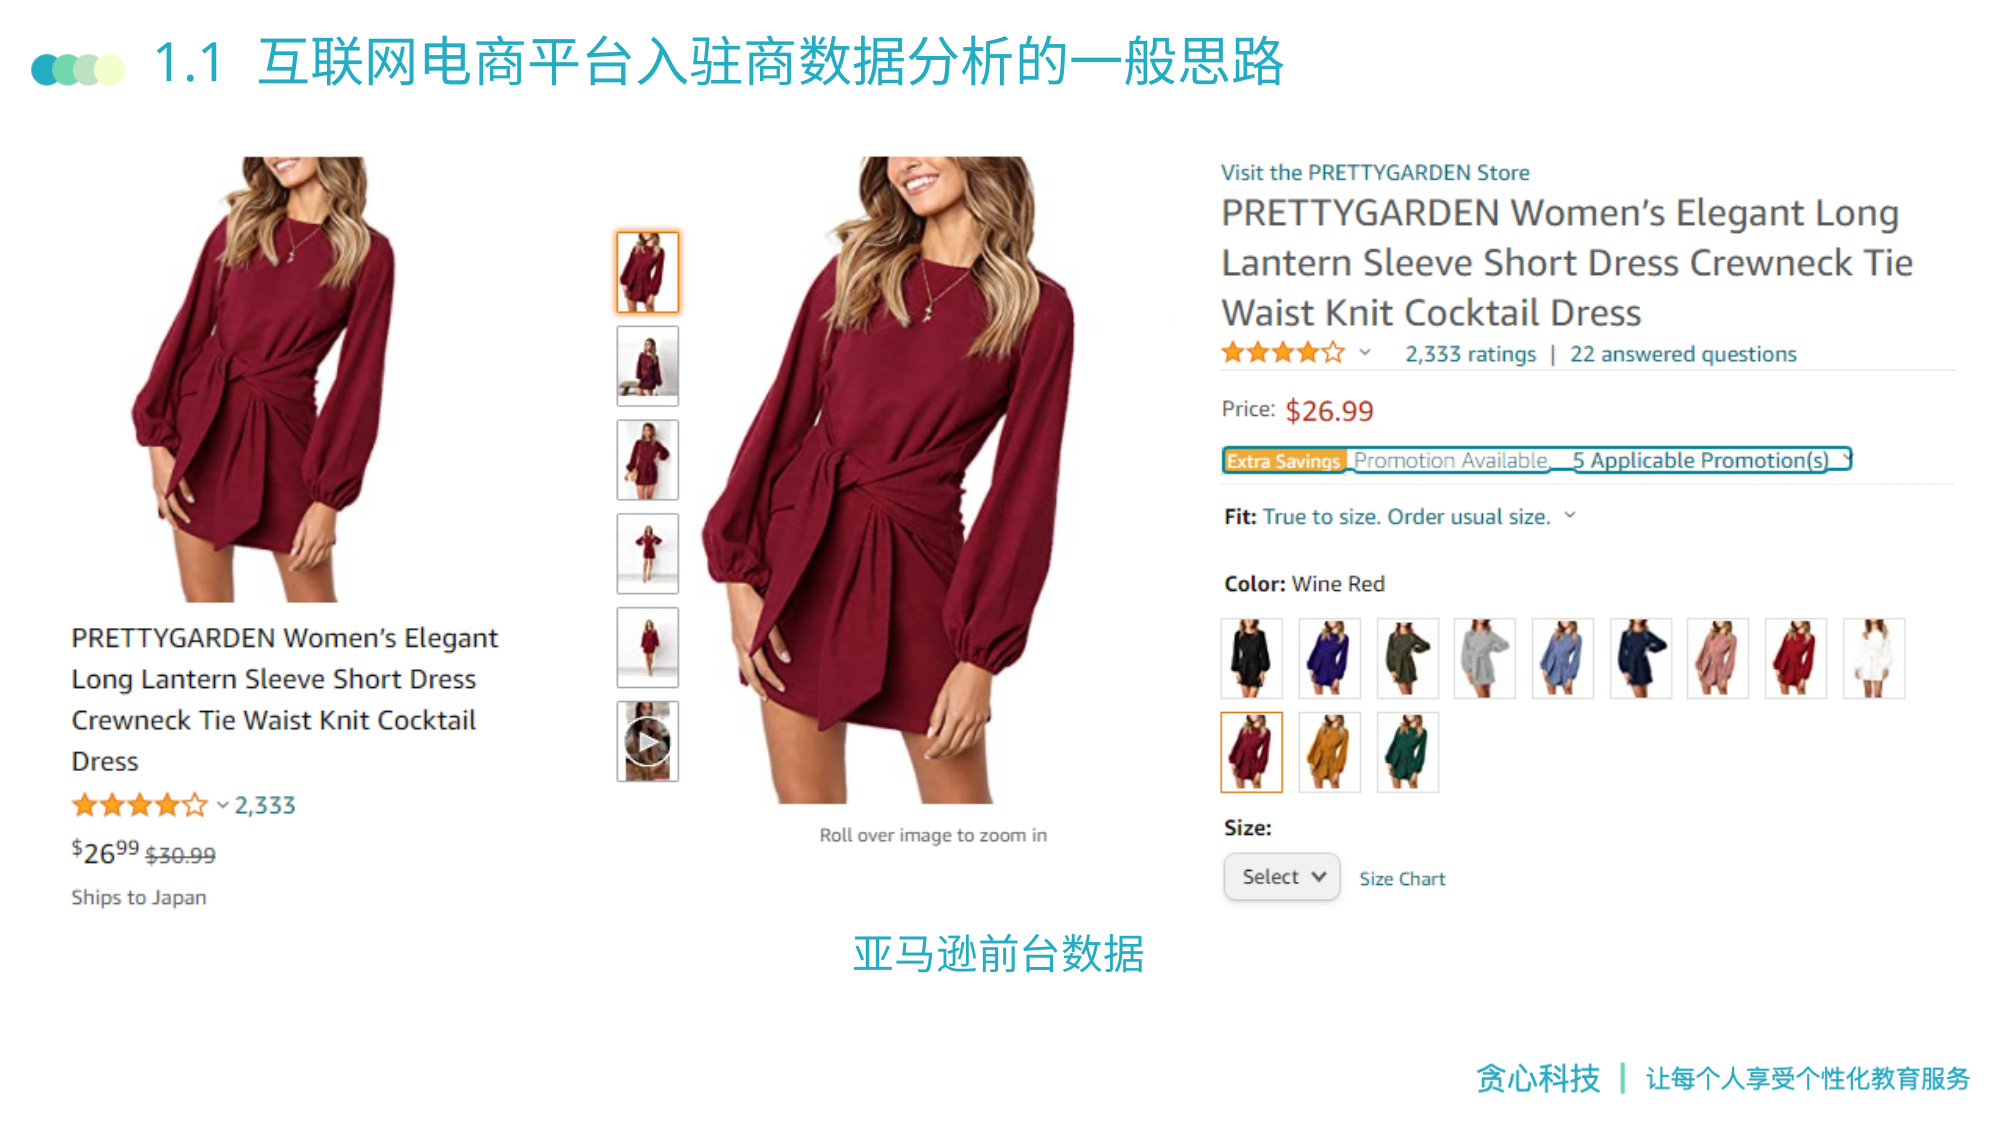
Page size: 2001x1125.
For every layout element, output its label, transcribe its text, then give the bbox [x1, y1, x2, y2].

picture [0, 0, 2001, 1125]
text_box 亚马逊前台数据 [838, 920, 1162, 986]
title 1.1 互联网电商平台入驻商数据分析的一般思路 [137, 38, 1863, 91]
